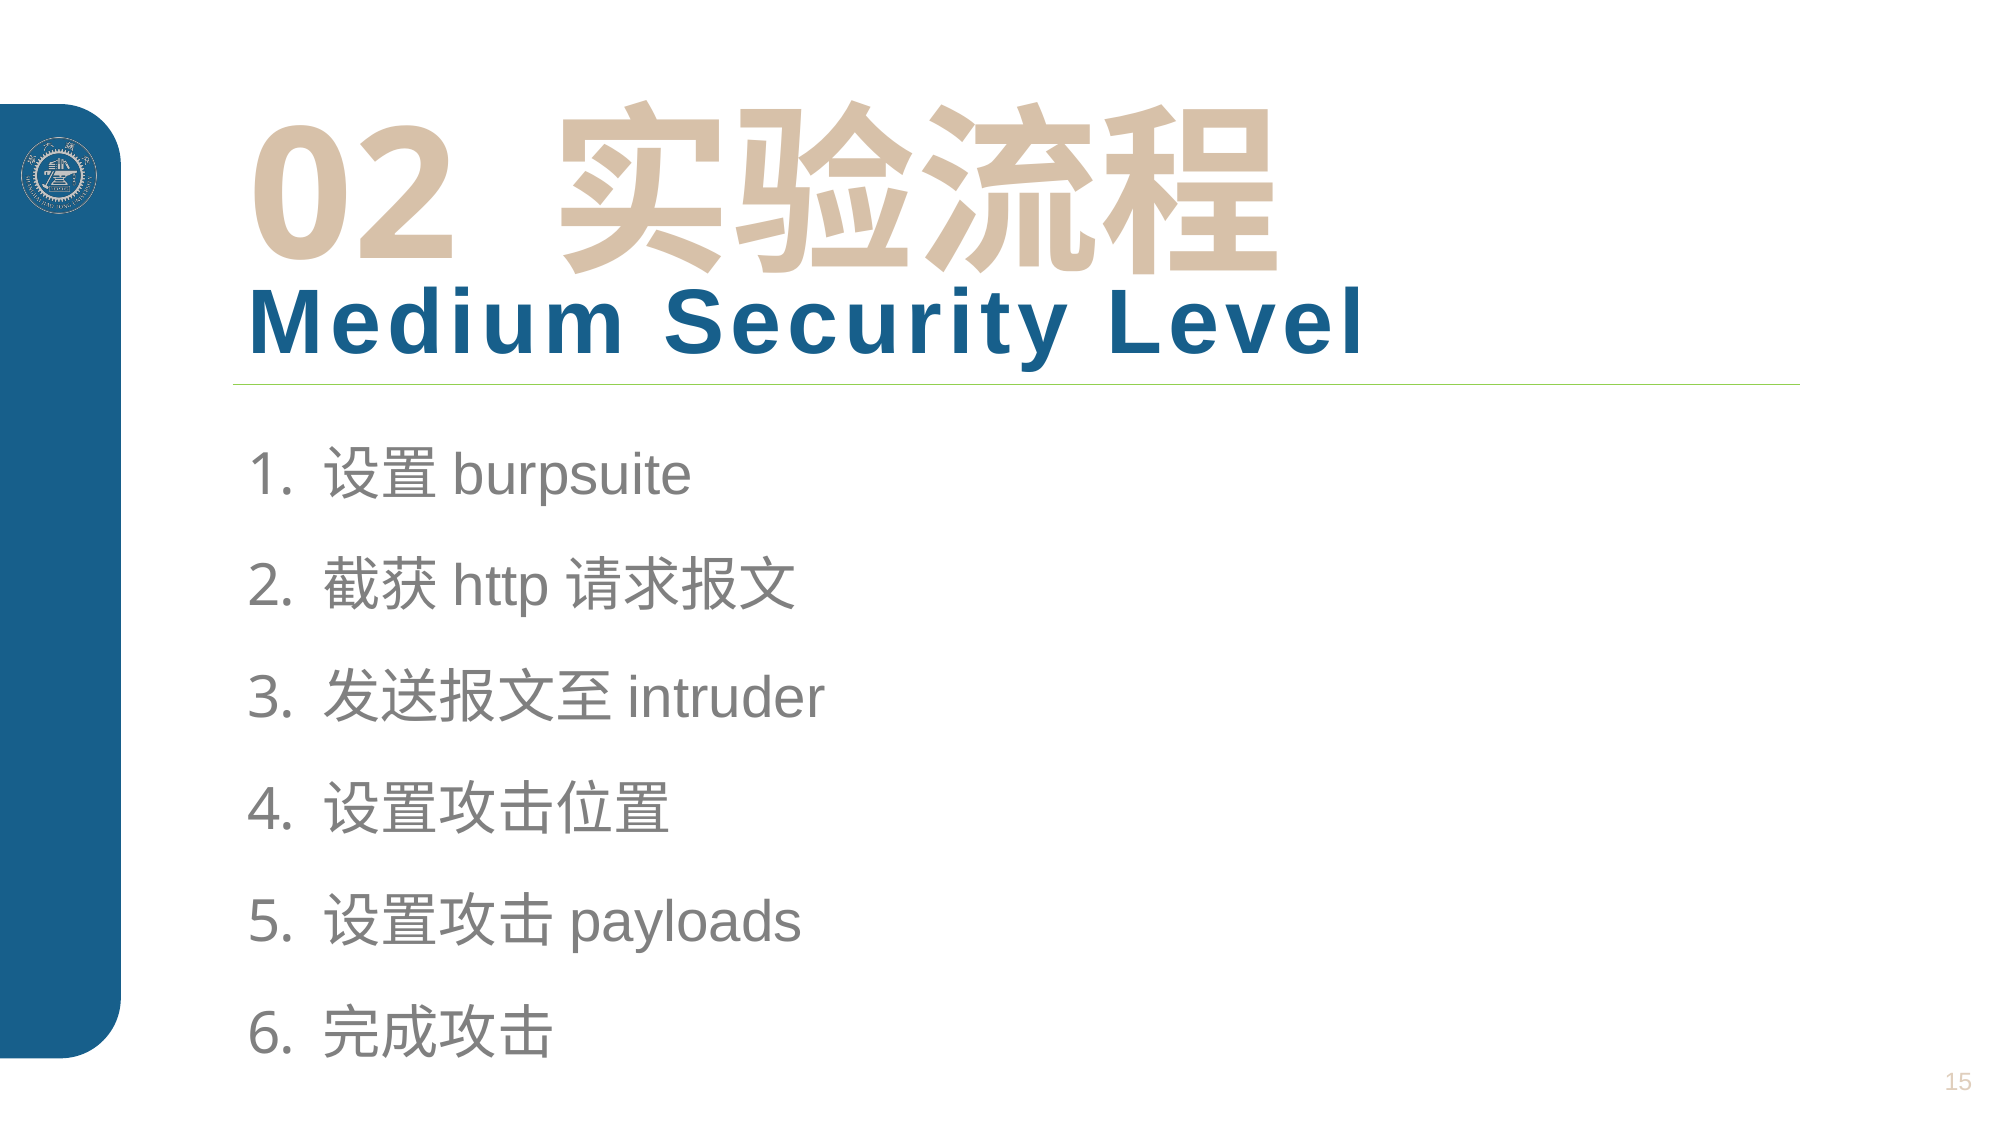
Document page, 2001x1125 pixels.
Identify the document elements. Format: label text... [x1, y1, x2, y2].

text_box 02 实验流程 [193, 67, 1338, 260]
title Medium Security Level [232, 259, 1950, 387]
slide_number 15 [1817, 1052, 1988, 1109]
list 设置burpsuite 截获http请求报文 发送报文至intruder 设置攻击位置 设置攻击payloads 完成攻击 [232, 407, 1848, 660]
